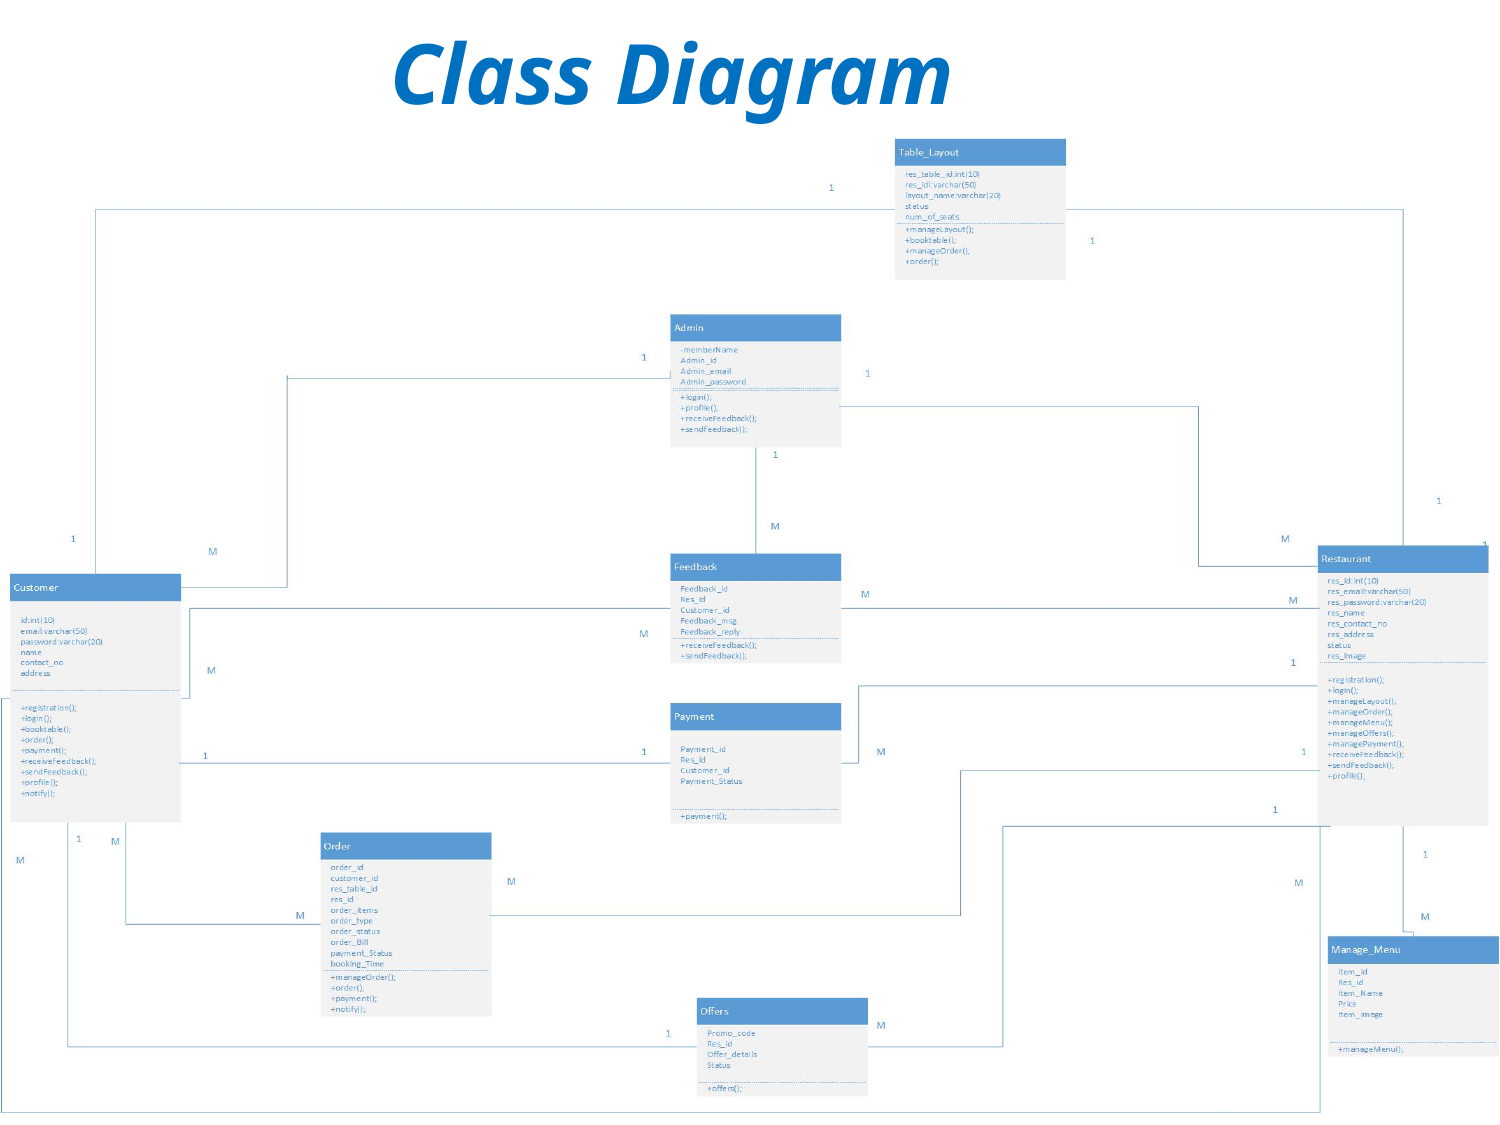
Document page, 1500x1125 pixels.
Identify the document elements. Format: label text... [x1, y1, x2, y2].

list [0, 137, 1500, 1113]
title Class Diagram [375, 17, 1500, 137]
